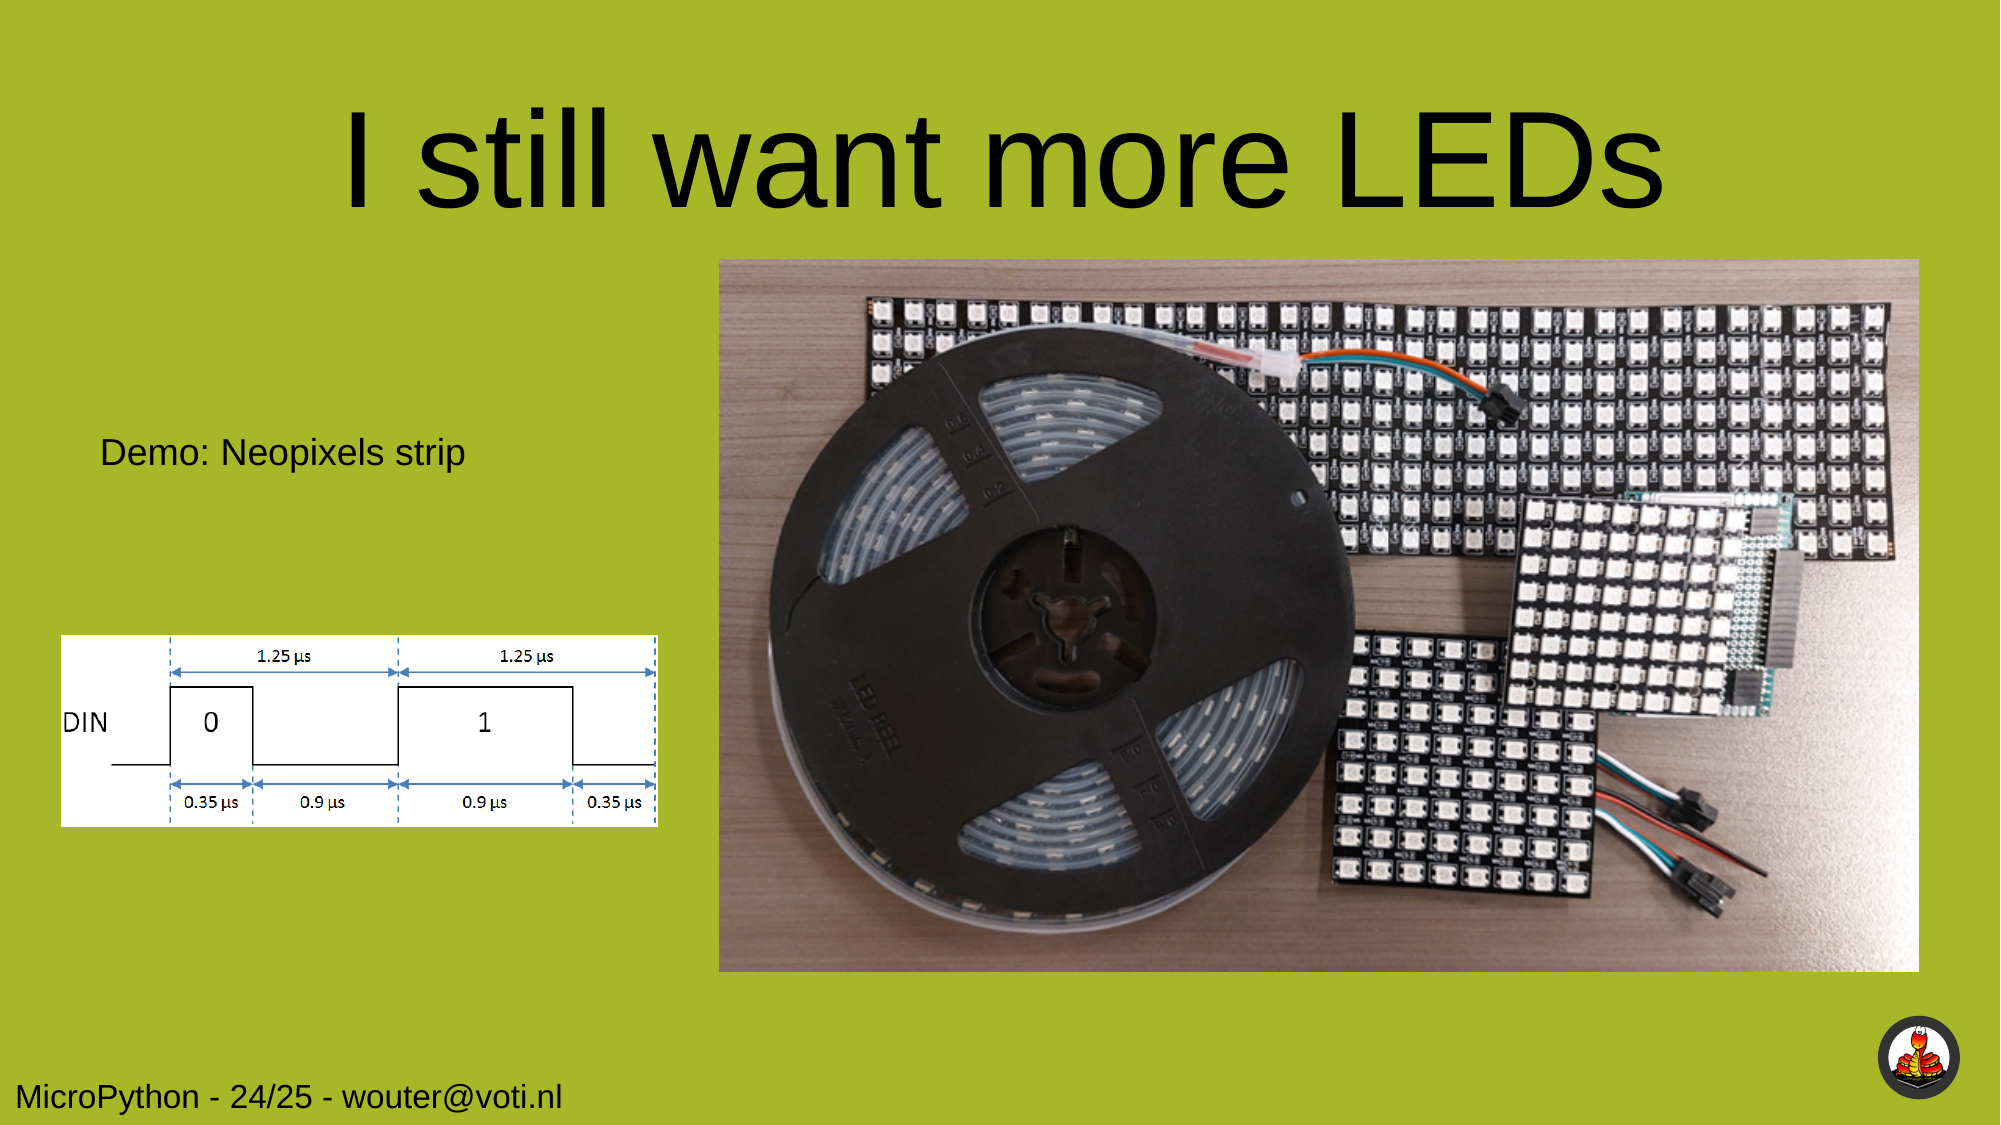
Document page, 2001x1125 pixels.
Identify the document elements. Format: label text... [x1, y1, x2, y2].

text_box I still want more LEDs [61, 51, 1947, 260]
picture [1889, 1027, 1949, 1088]
text_box Demo: Neopixels strip [84, 420, 713, 932]
picture [719, 259, 1919, 973]
picture [61, 635, 659, 827]
